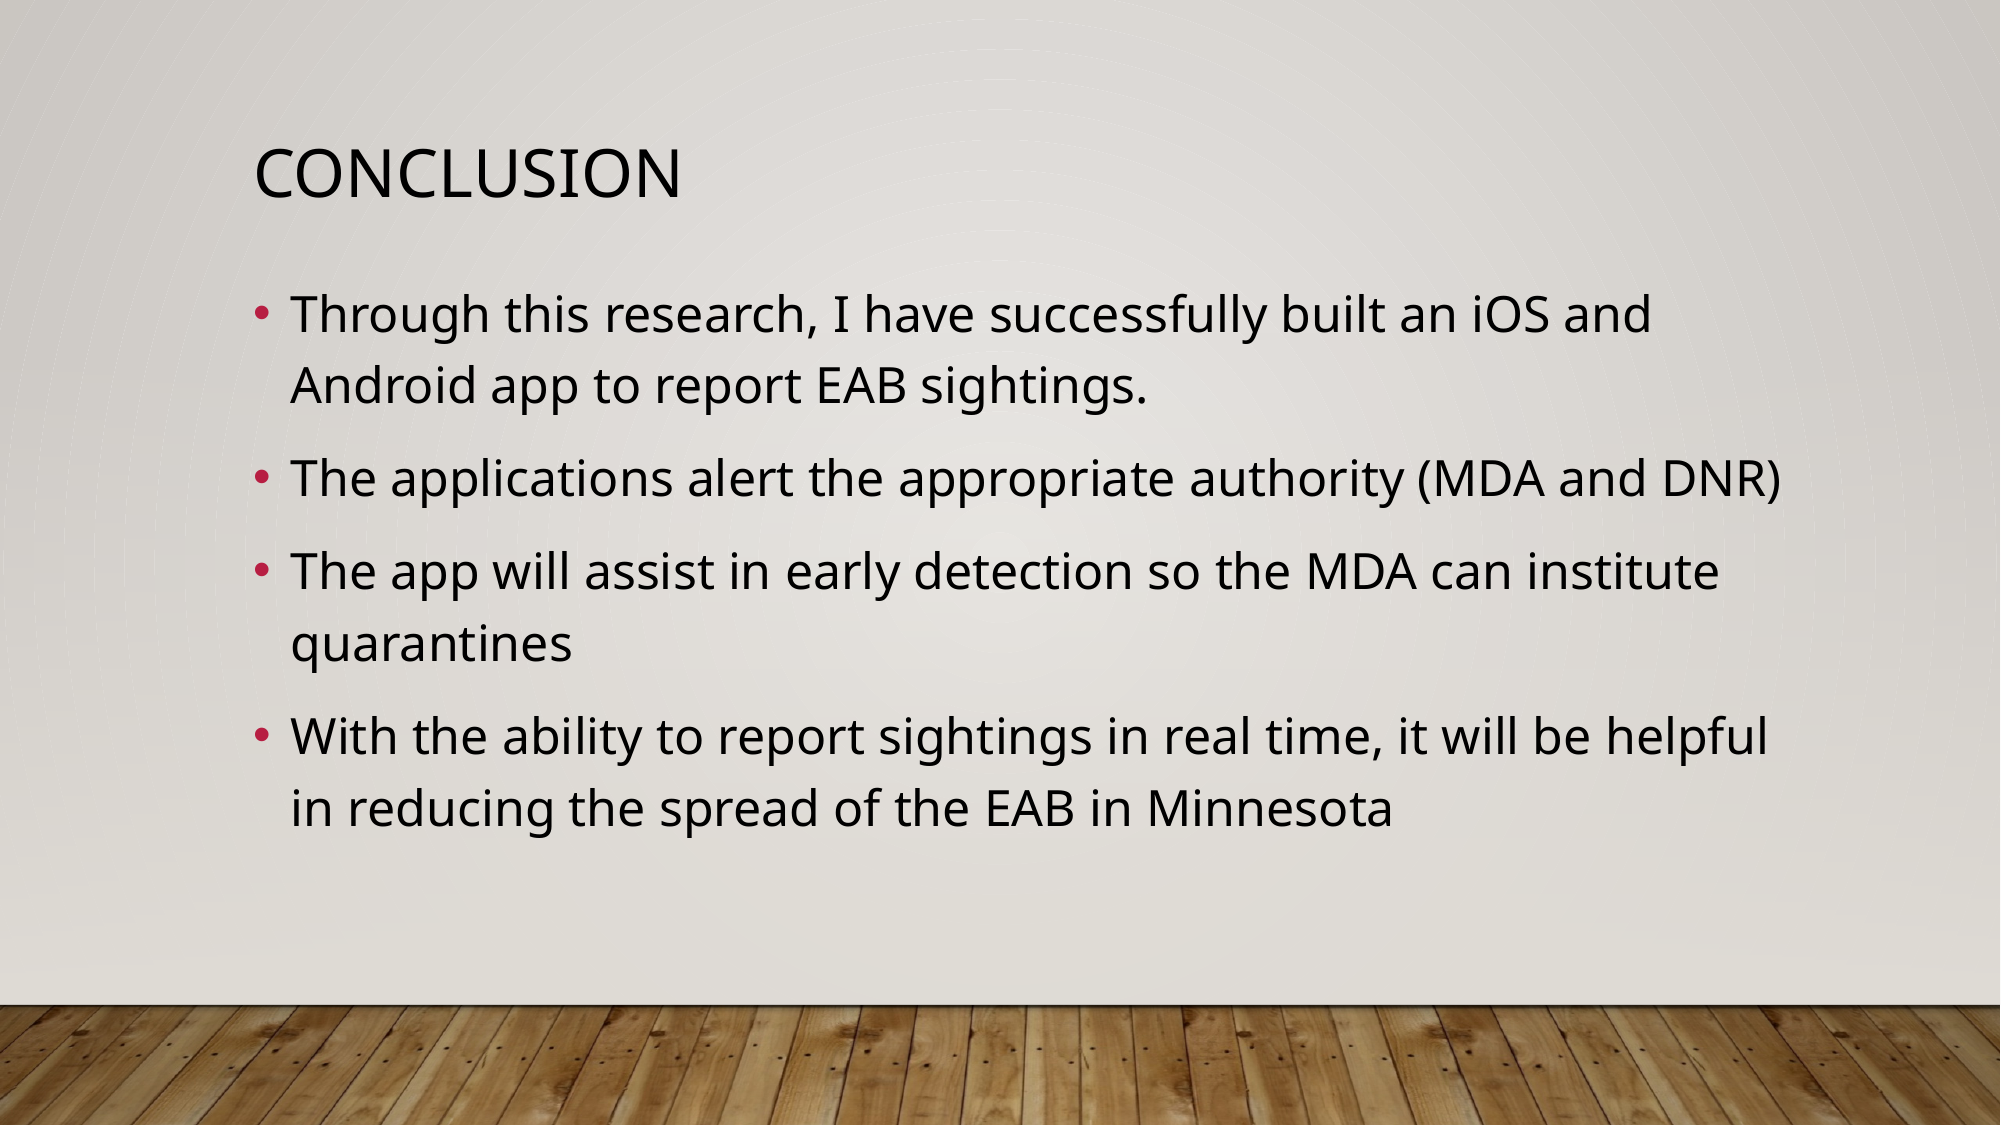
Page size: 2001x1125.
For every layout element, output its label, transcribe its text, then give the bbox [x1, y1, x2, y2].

picture [0, 1005, 2000, 1125]
title conclusion [238, 131, 1814, 262]
list Through this research, I have successfully built an iOS and Android app to report EAB sightings. The applications alert the appropriate authority (MDA and DNR) The app will assist in early detection so the MDA can institute quarantines With the ability to report sightings in real time, it will be helpful in reducing the spread of the EAB in Minnesota [238, 262, 1814, 897]
